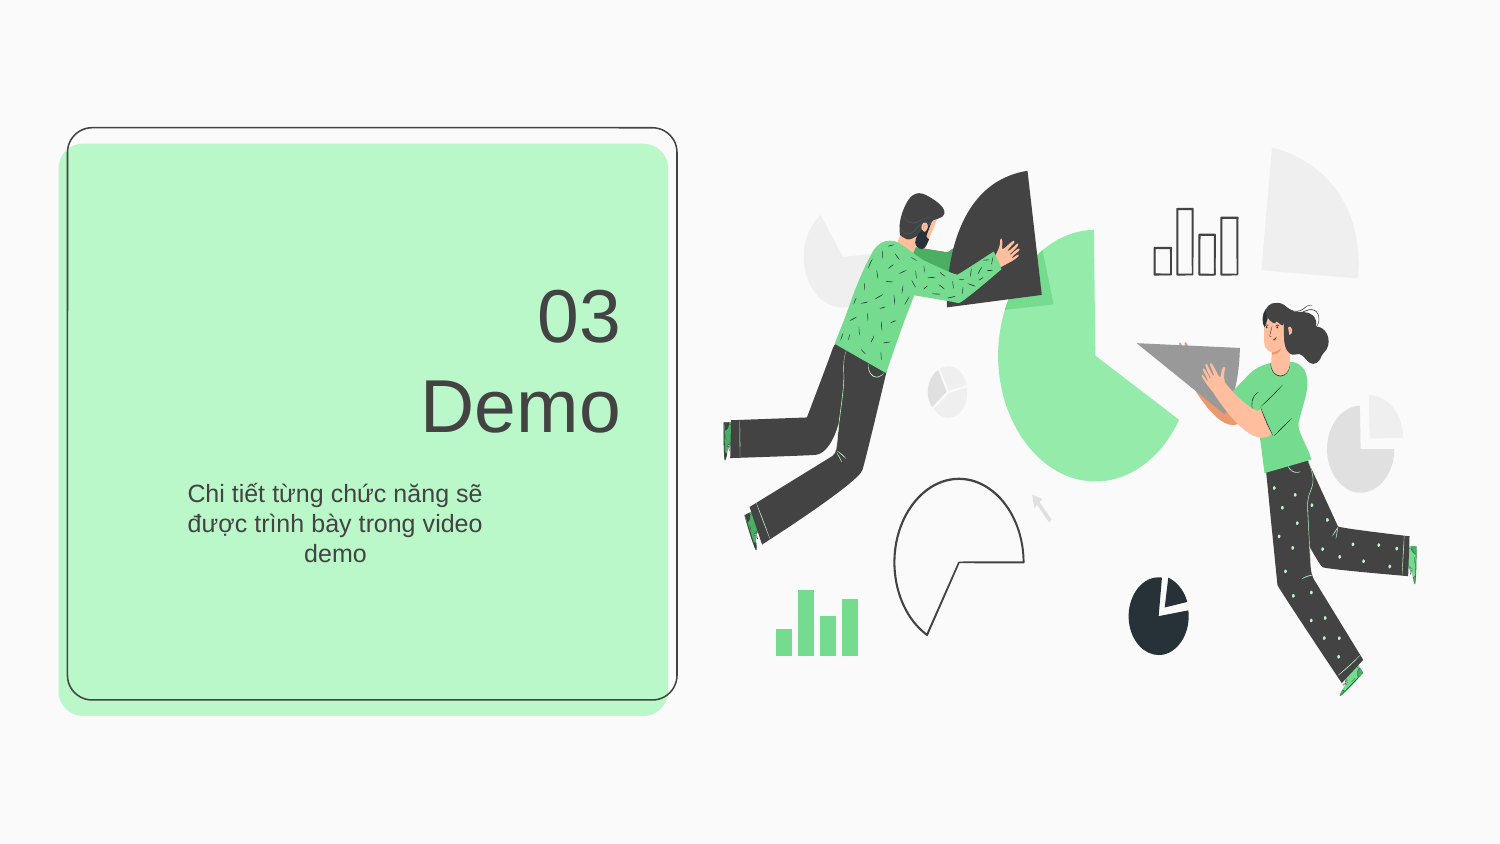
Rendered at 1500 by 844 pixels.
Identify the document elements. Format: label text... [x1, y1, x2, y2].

subtitle Chi tiết từng chức năng sẽ được trình bày trong video demo [145, 462, 526, 644]
title 03 Demo [349, 281, 636, 463]
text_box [723, 147, 1417, 697]
